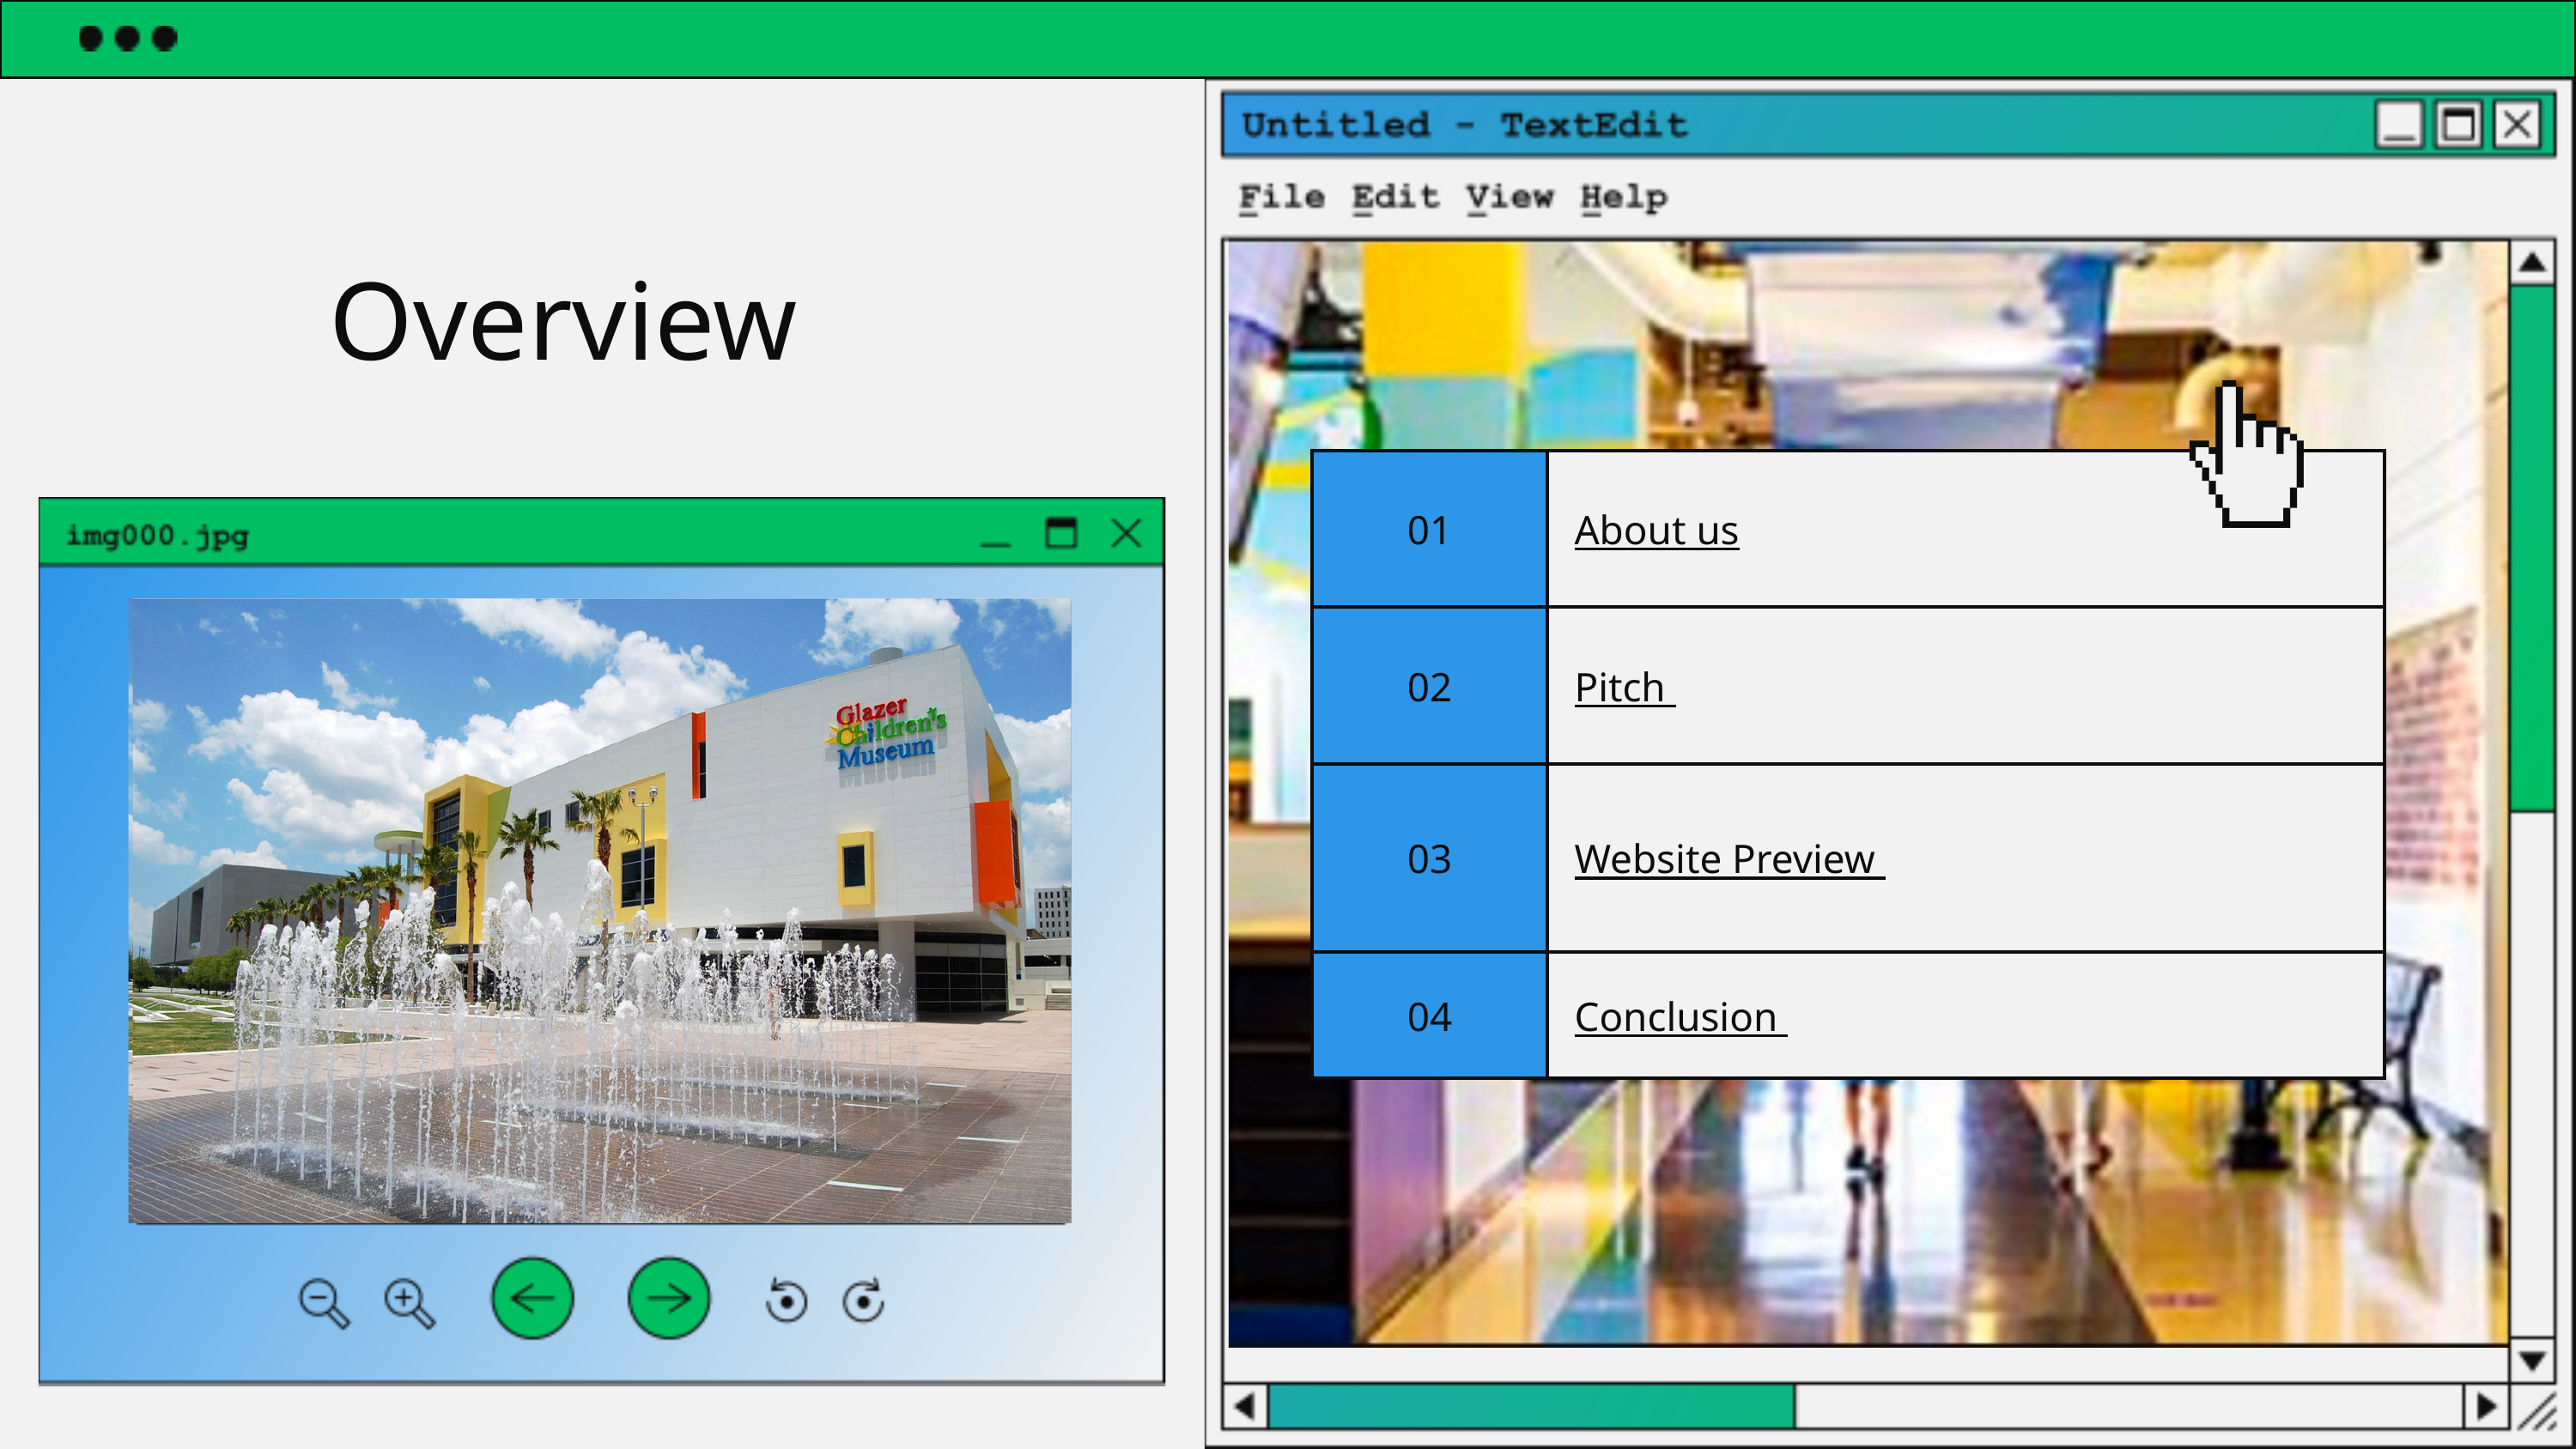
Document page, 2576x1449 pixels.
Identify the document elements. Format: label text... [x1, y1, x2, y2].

text_box [128, 598, 132, 1223]
text_box [2189, 380, 2304, 528]
table_header About us [1549, 452, 2383, 605]
table_cell Conclusion [1549, 954, 2383, 1076]
text_box [1204, 88, 2576, 1449]
table_cell 04 [1314, 954, 1546, 1076]
text_box [38, 497, 1166, 1386]
text_box Overview [160, 252, 967, 382]
table_cell Website Preview [1549, 766, 2383, 950]
table_cell Pitch [1549, 609, 2383, 762]
table_cell 02 [1314, 609, 1546, 762]
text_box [0, 0, 2576, 78]
table_cell 03 [1314, 766, 1546, 950]
text_box [132, 598, 1072, 1223]
table_header 01 [1314, 452, 1546, 605]
